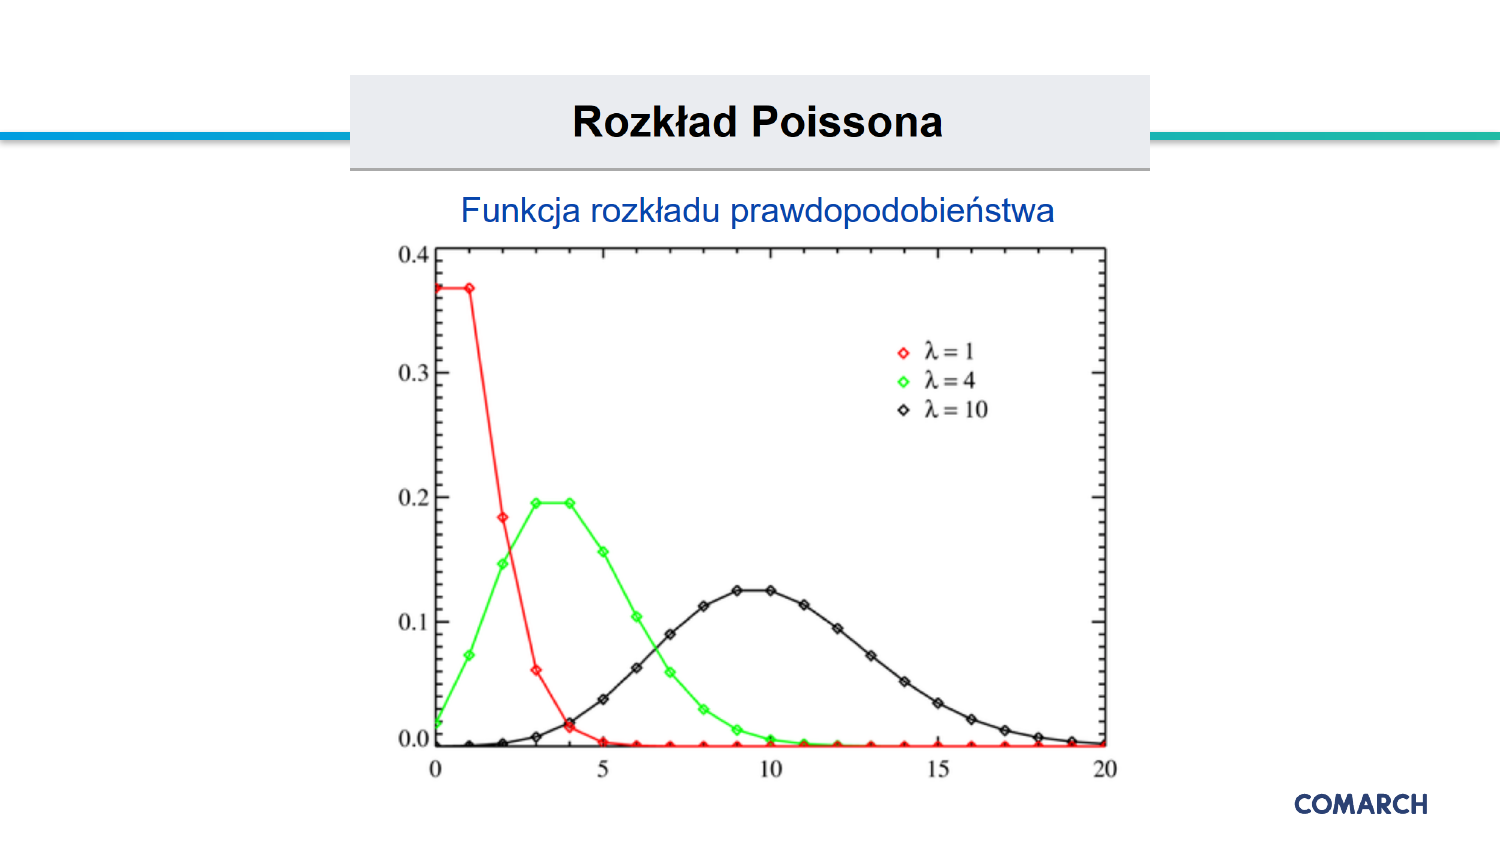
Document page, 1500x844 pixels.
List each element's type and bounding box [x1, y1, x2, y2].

picture [349, 75, 1151, 791]
picture [1294, 793, 1427, 814]
